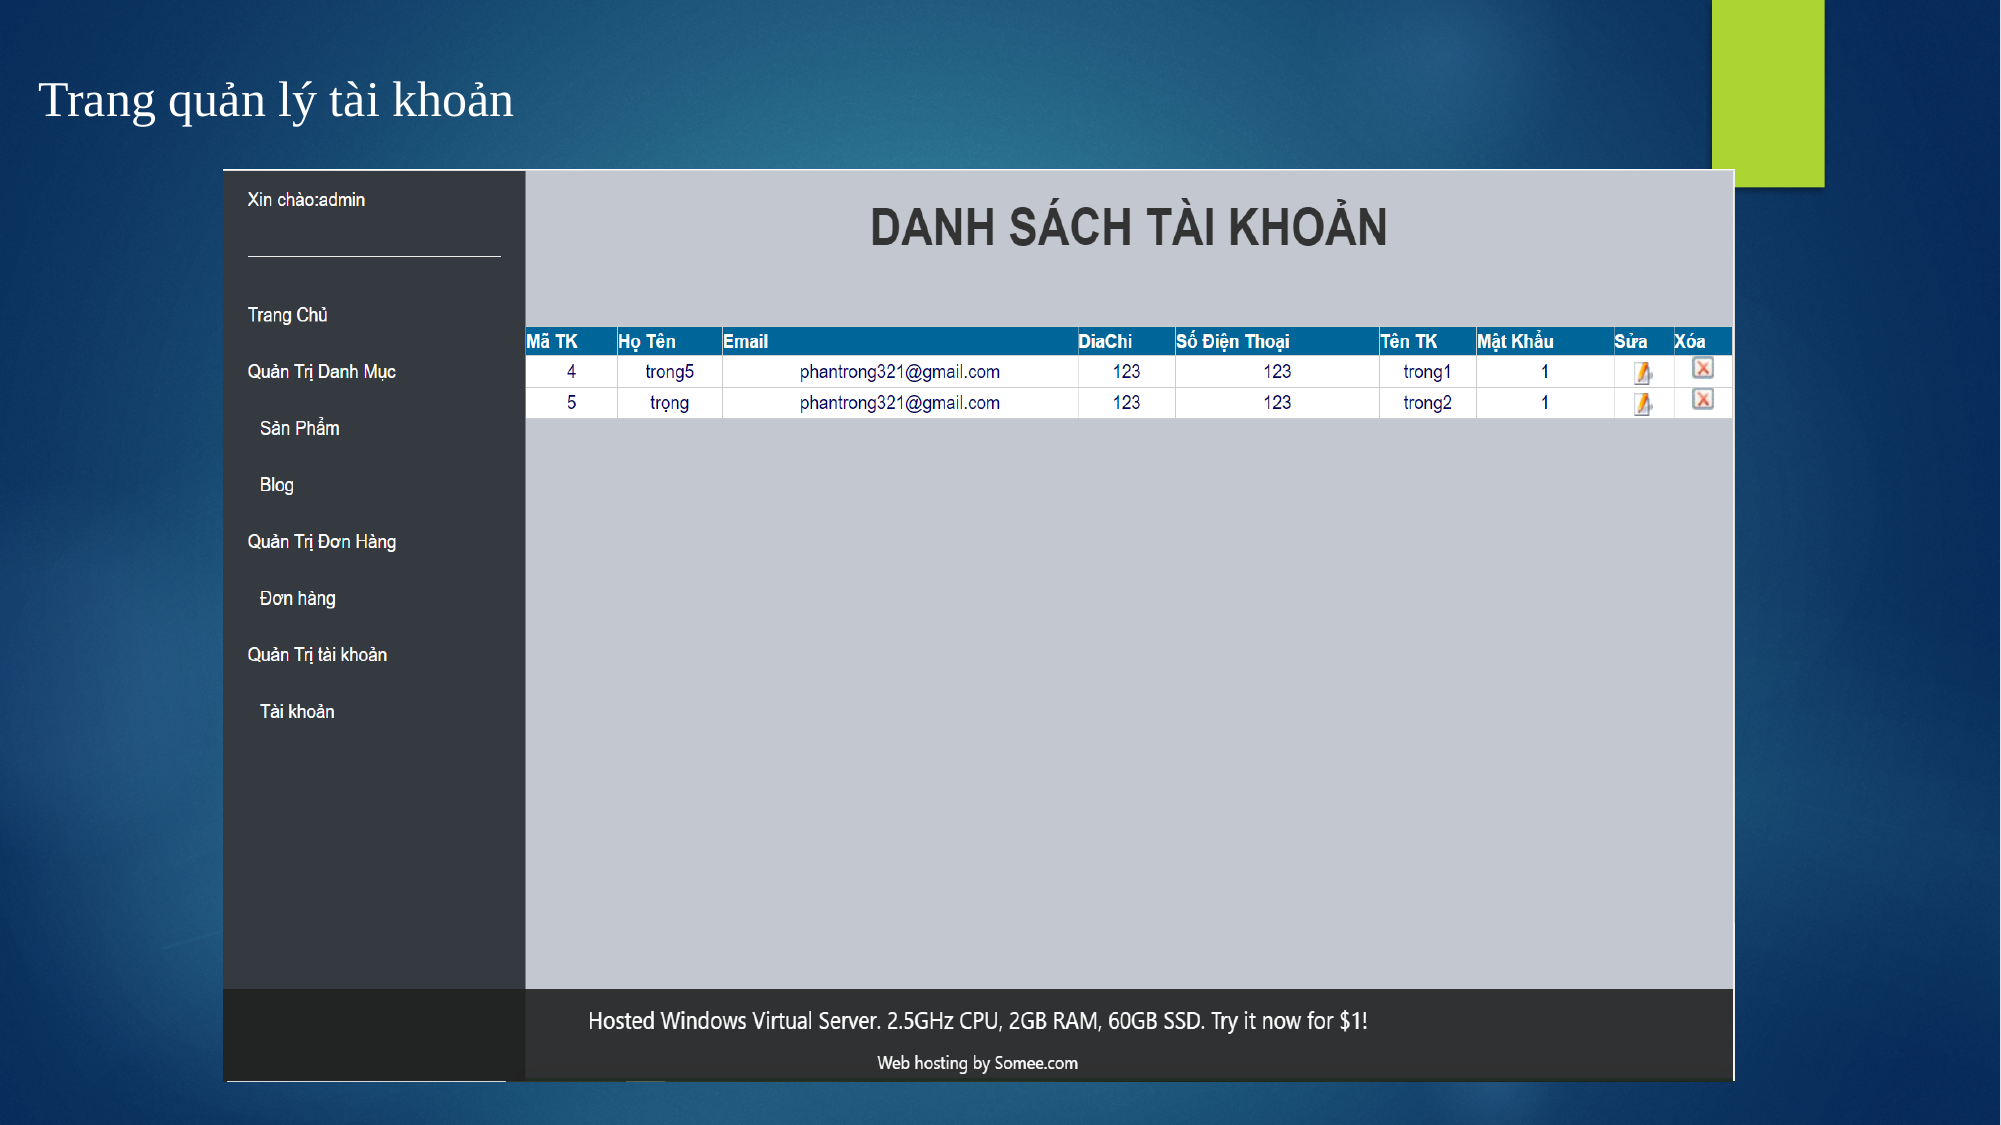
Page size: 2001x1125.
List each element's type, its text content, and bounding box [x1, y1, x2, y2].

text_box Trang quản lý tài khoản [23, 58, 533, 134]
picture [0, 0, 1736, 1125]
